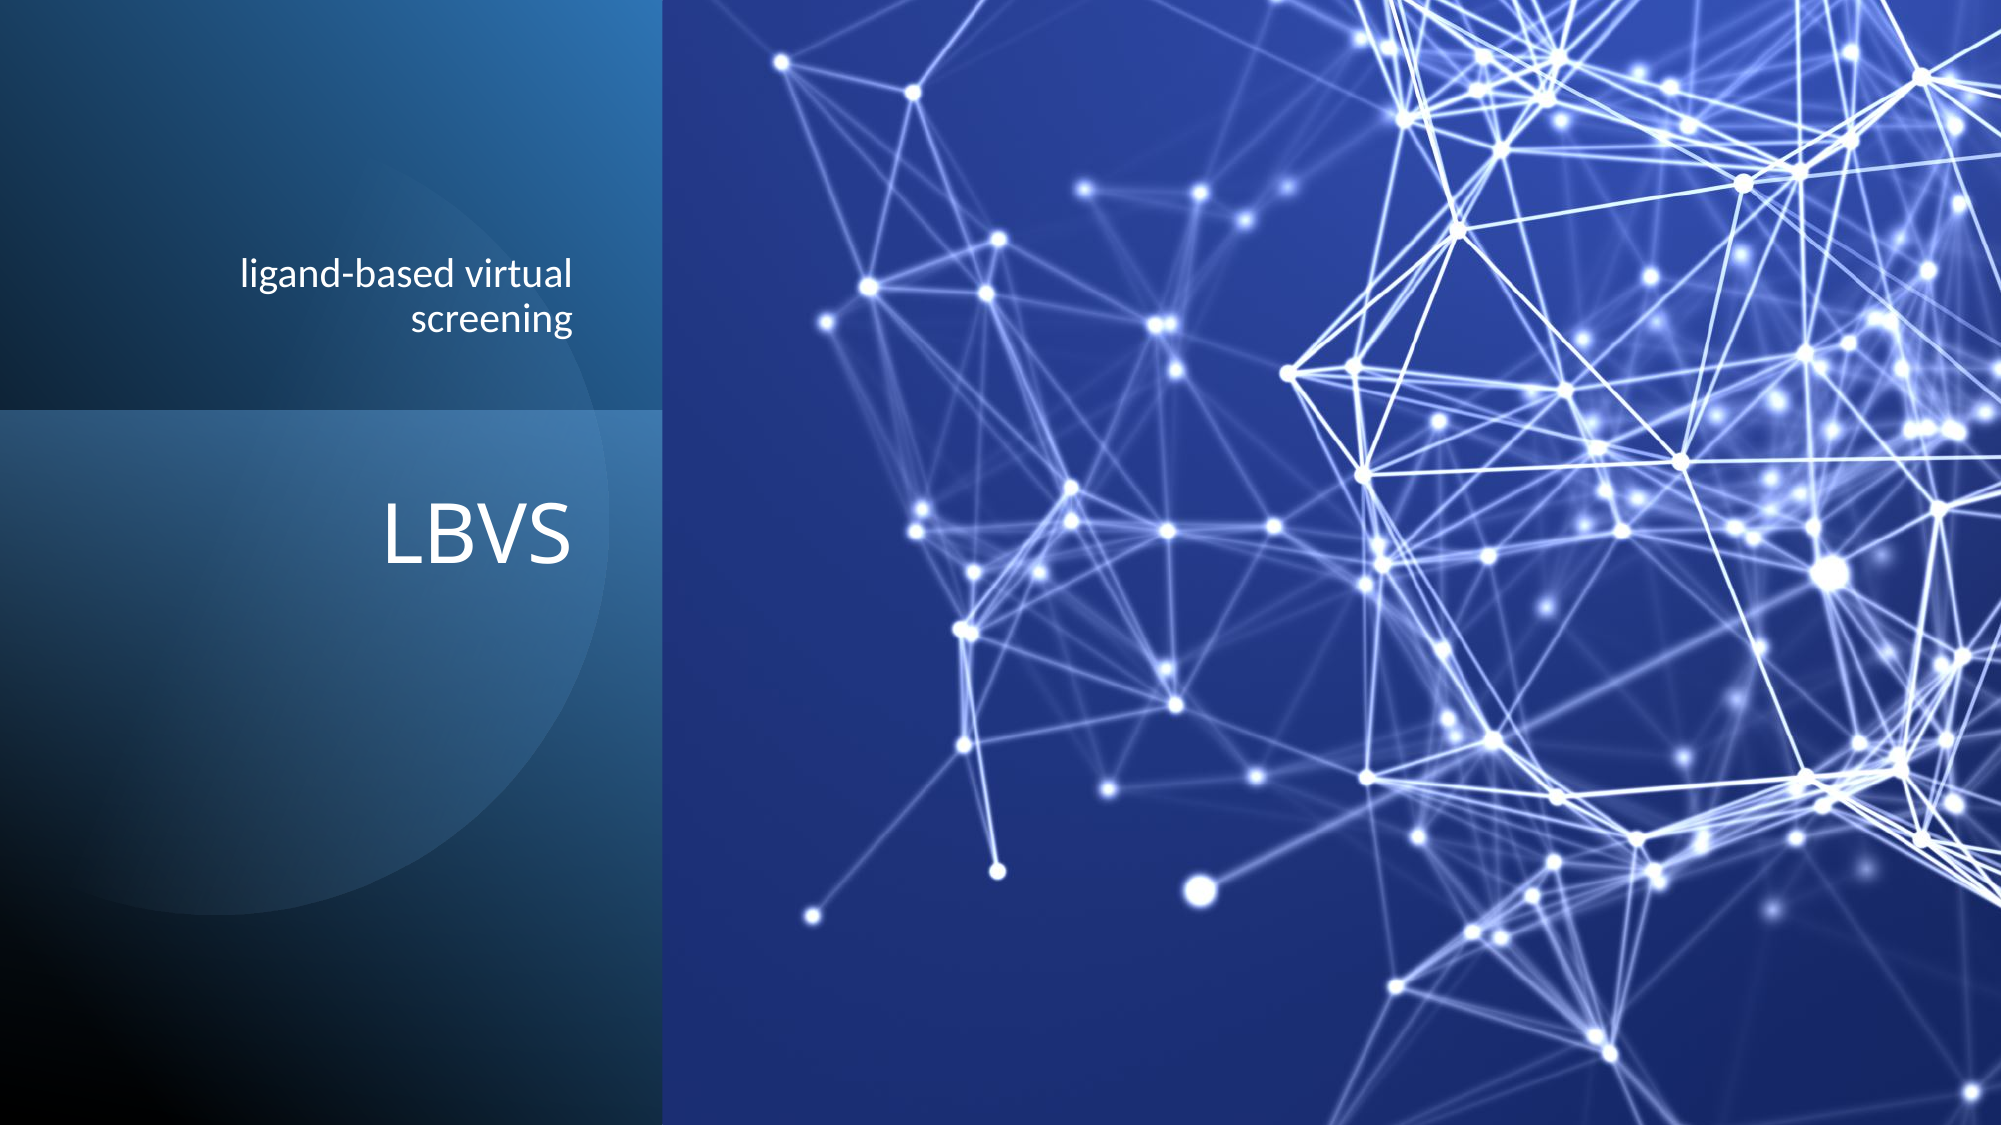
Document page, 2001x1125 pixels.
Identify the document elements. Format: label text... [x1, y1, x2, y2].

title LBVS [87, 484, 589, 1064]
text_box [0, 409, 662, 1125]
list ligand-based virtual screening [127, 122, 589, 349]
text_box [0, 0, 662, 409]
picture [662, 0, 2001, 1125]
text_box [0, 134, 610, 895]
